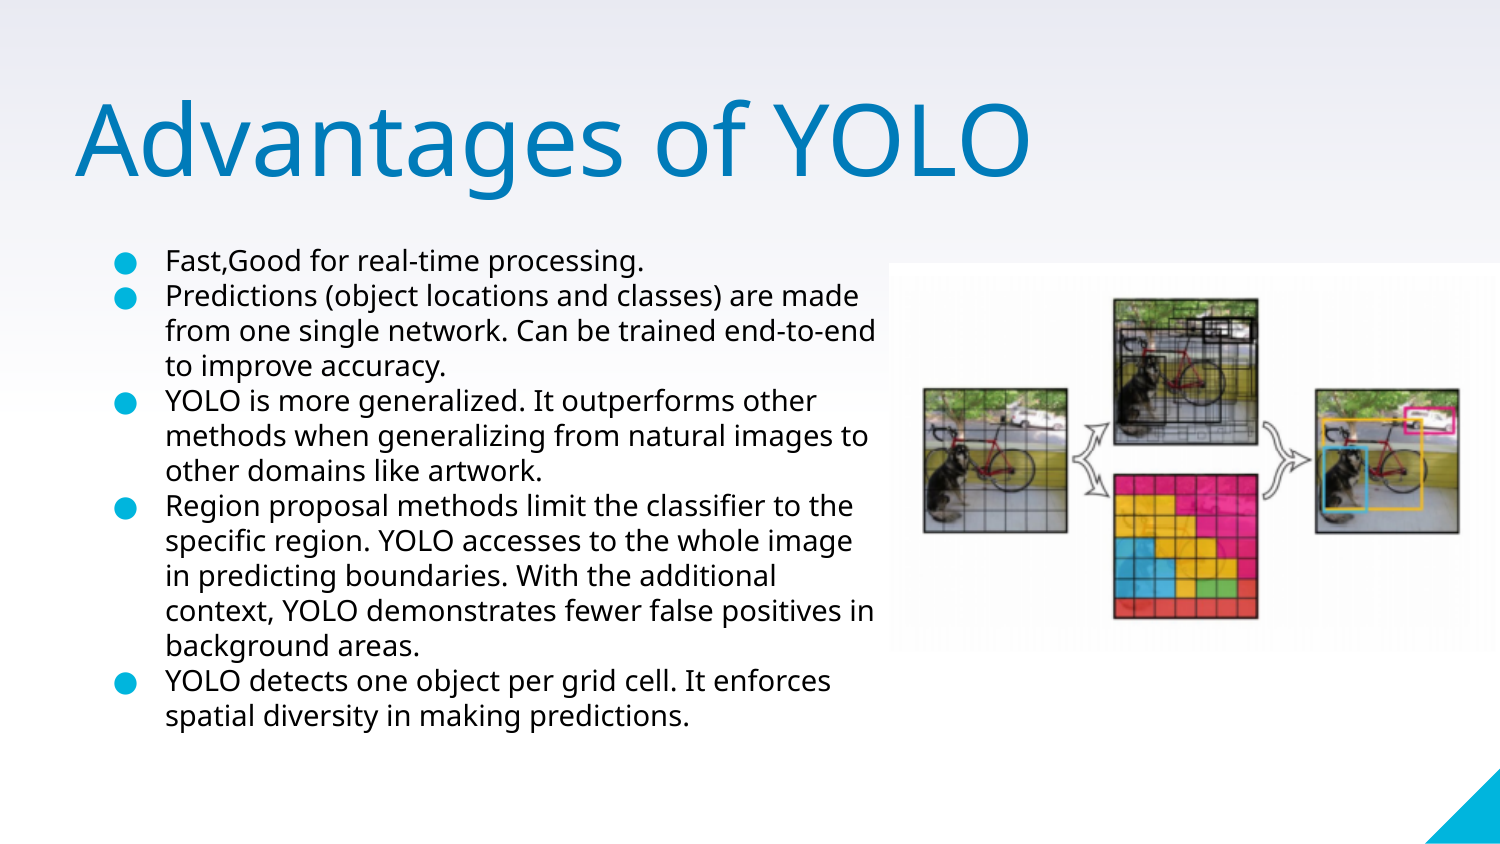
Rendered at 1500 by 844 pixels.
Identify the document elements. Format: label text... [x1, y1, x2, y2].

title Advantages of YOLO [75, 99, 1354, 217]
text_box Fast,Good for real-time processing. Predictions (object locations and classes) are made from one single network. Can be trained end-to-end to improve accuracy. YOLO is more generalized. It outperforms other methods when generalizing from natural images to other domains like artwork. Region proposal methods limit the classifier to the specific region. YOLO accesses to the whole image in predicting boundaries. With the additional context, YOLO demonstrates fewer false positives in background areas. YOLO detects one object per grid cell. It enforces spatial diversity in making predictions. [75, 227, 899, 748]
picture [889, 263, 1500, 663]
